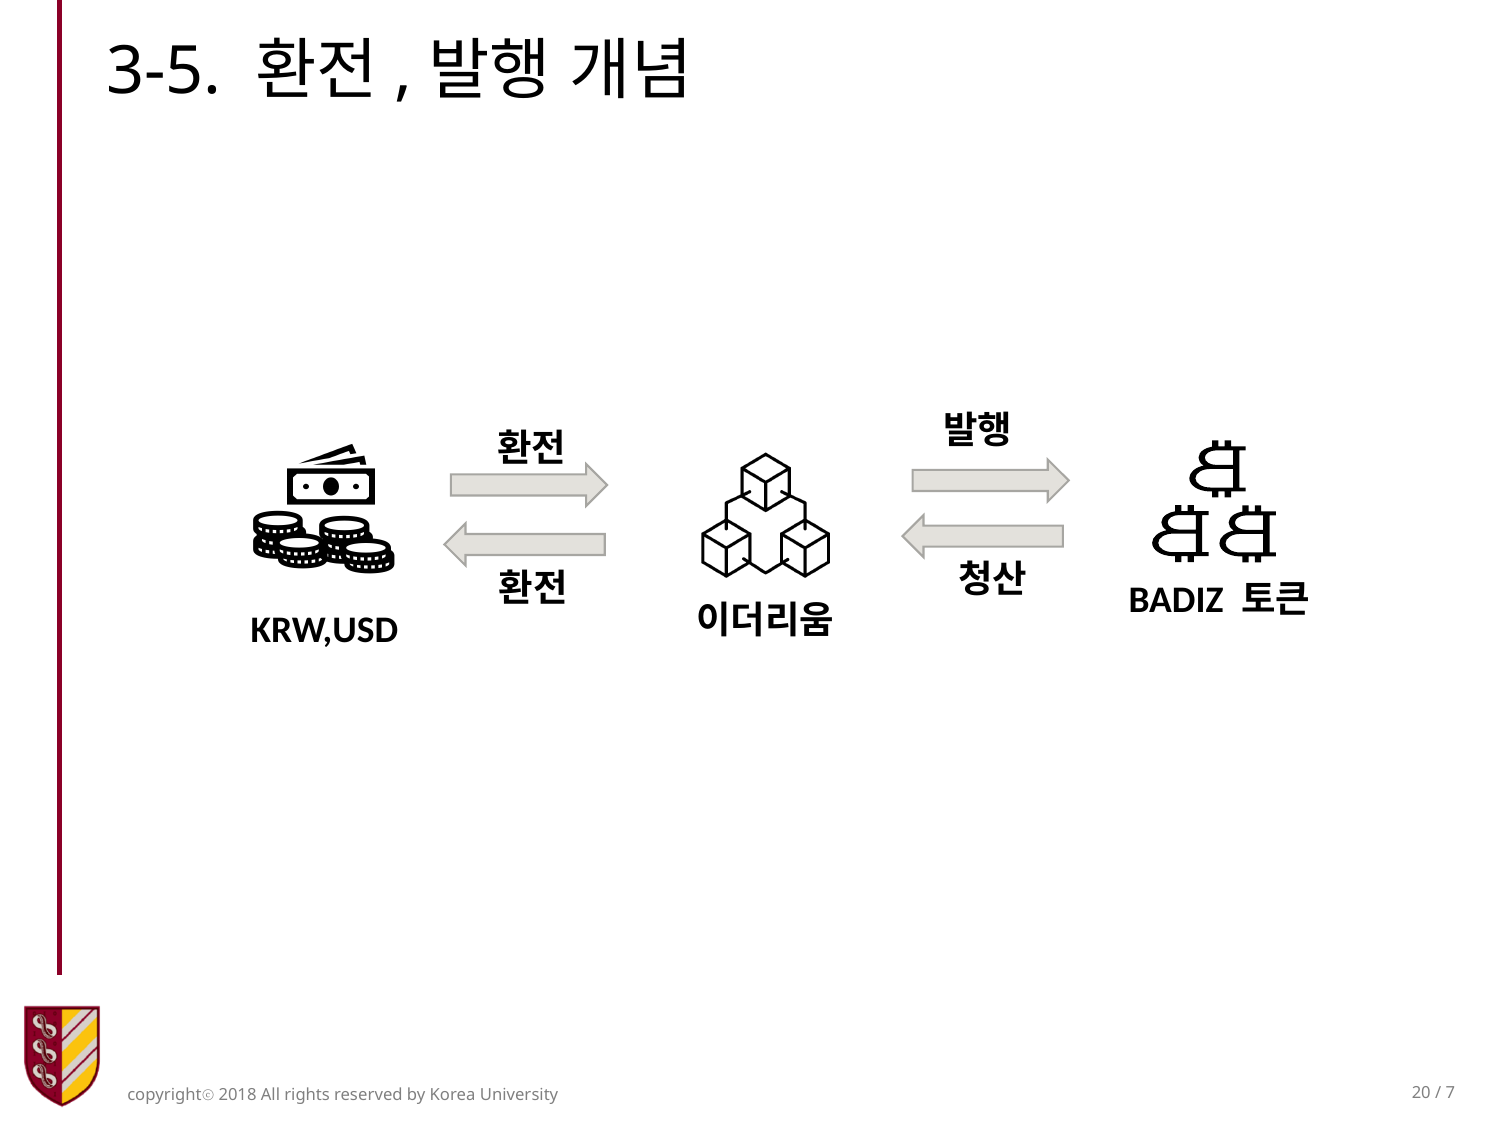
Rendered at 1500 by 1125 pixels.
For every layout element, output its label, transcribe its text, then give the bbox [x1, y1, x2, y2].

text_box [442, 520, 606, 568]
text_box 발행 [928, 398, 1028, 459]
text_box 이더리움 [681, 588, 850, 649]
text_box [911, 457, 1071, 504]
text_box 환전 [482, 416, 582, 477]
text_box [901, 512, 1064, 560]
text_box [1152, 440, 1276, 563]
picture [690, 439, 841, 590]
picture [15, 984, 113, 1119]
picture [246, 432, 398, 583]
text_box 청산 [943, 547, 1042, 608]
text_box [449, 461, 609, 509]
text_box BADIZ 토큰 [1113, 567, 1326, 627]
text_box KRW,USD [235, 597, 414, 658]
text_box 환전 [484, 557, 583, 617]
list 3-5. 환전,발행 개념 [91, 28, 1177, 113]
